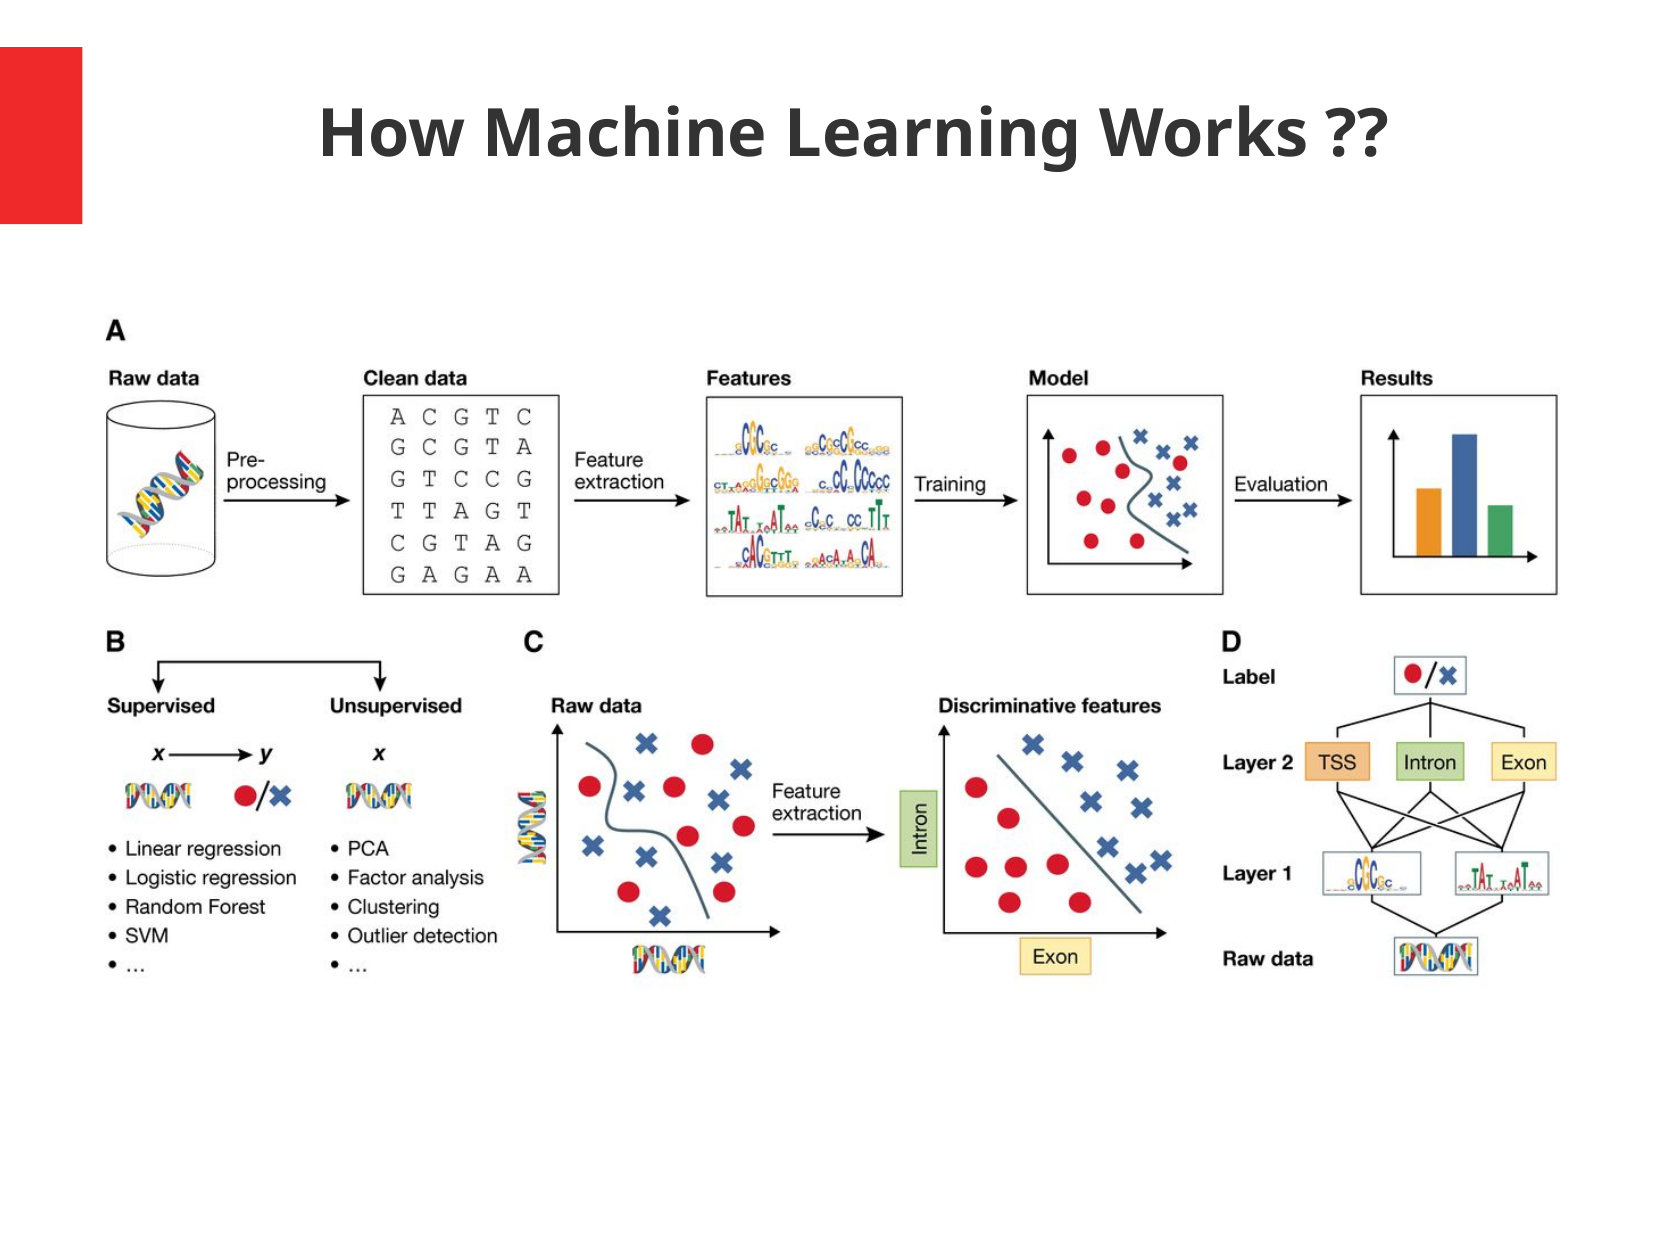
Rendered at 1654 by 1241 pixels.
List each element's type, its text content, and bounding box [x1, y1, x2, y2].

picture [104, 314, 1561, 1005]
text_box How Machine Learning Works ?? [253, 64, 1455, 195]
